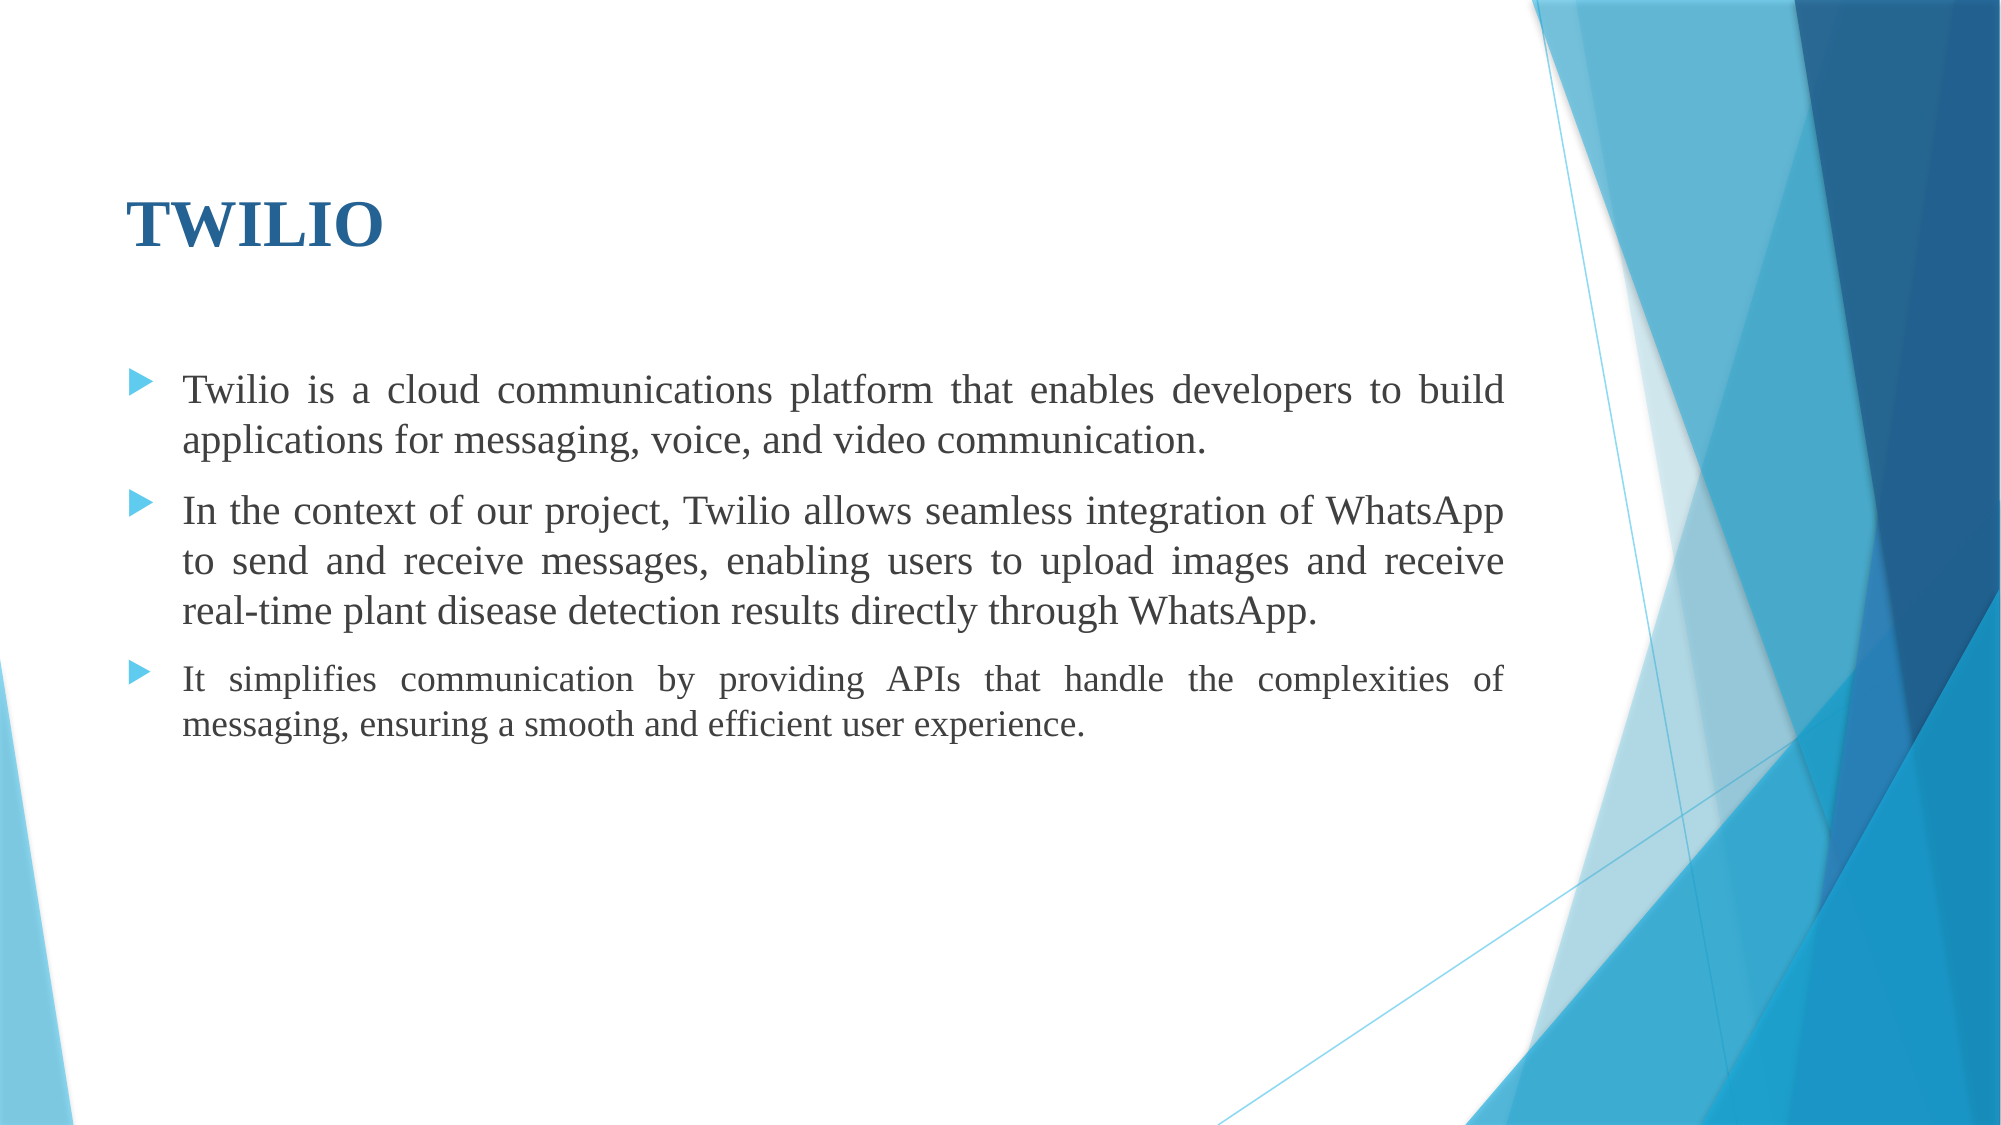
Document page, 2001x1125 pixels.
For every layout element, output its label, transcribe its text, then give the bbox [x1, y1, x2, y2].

list Twilio is a cloud communications platform that enables developers to build applications for messaging, voice, and video communication. In the context of our project, Twilio allows seamless integration of WhatsApp to send and receive messages, enabling users to upload images and receive real-time plant disease detection results directly through WhatsApp. It simplifies communication by providing APIs that handle the complexities of messaging, ensuring a smooth and efficient user experience. [111, 354, 1522, 992]
title TWILIO [111, 172, 1522, 354]
